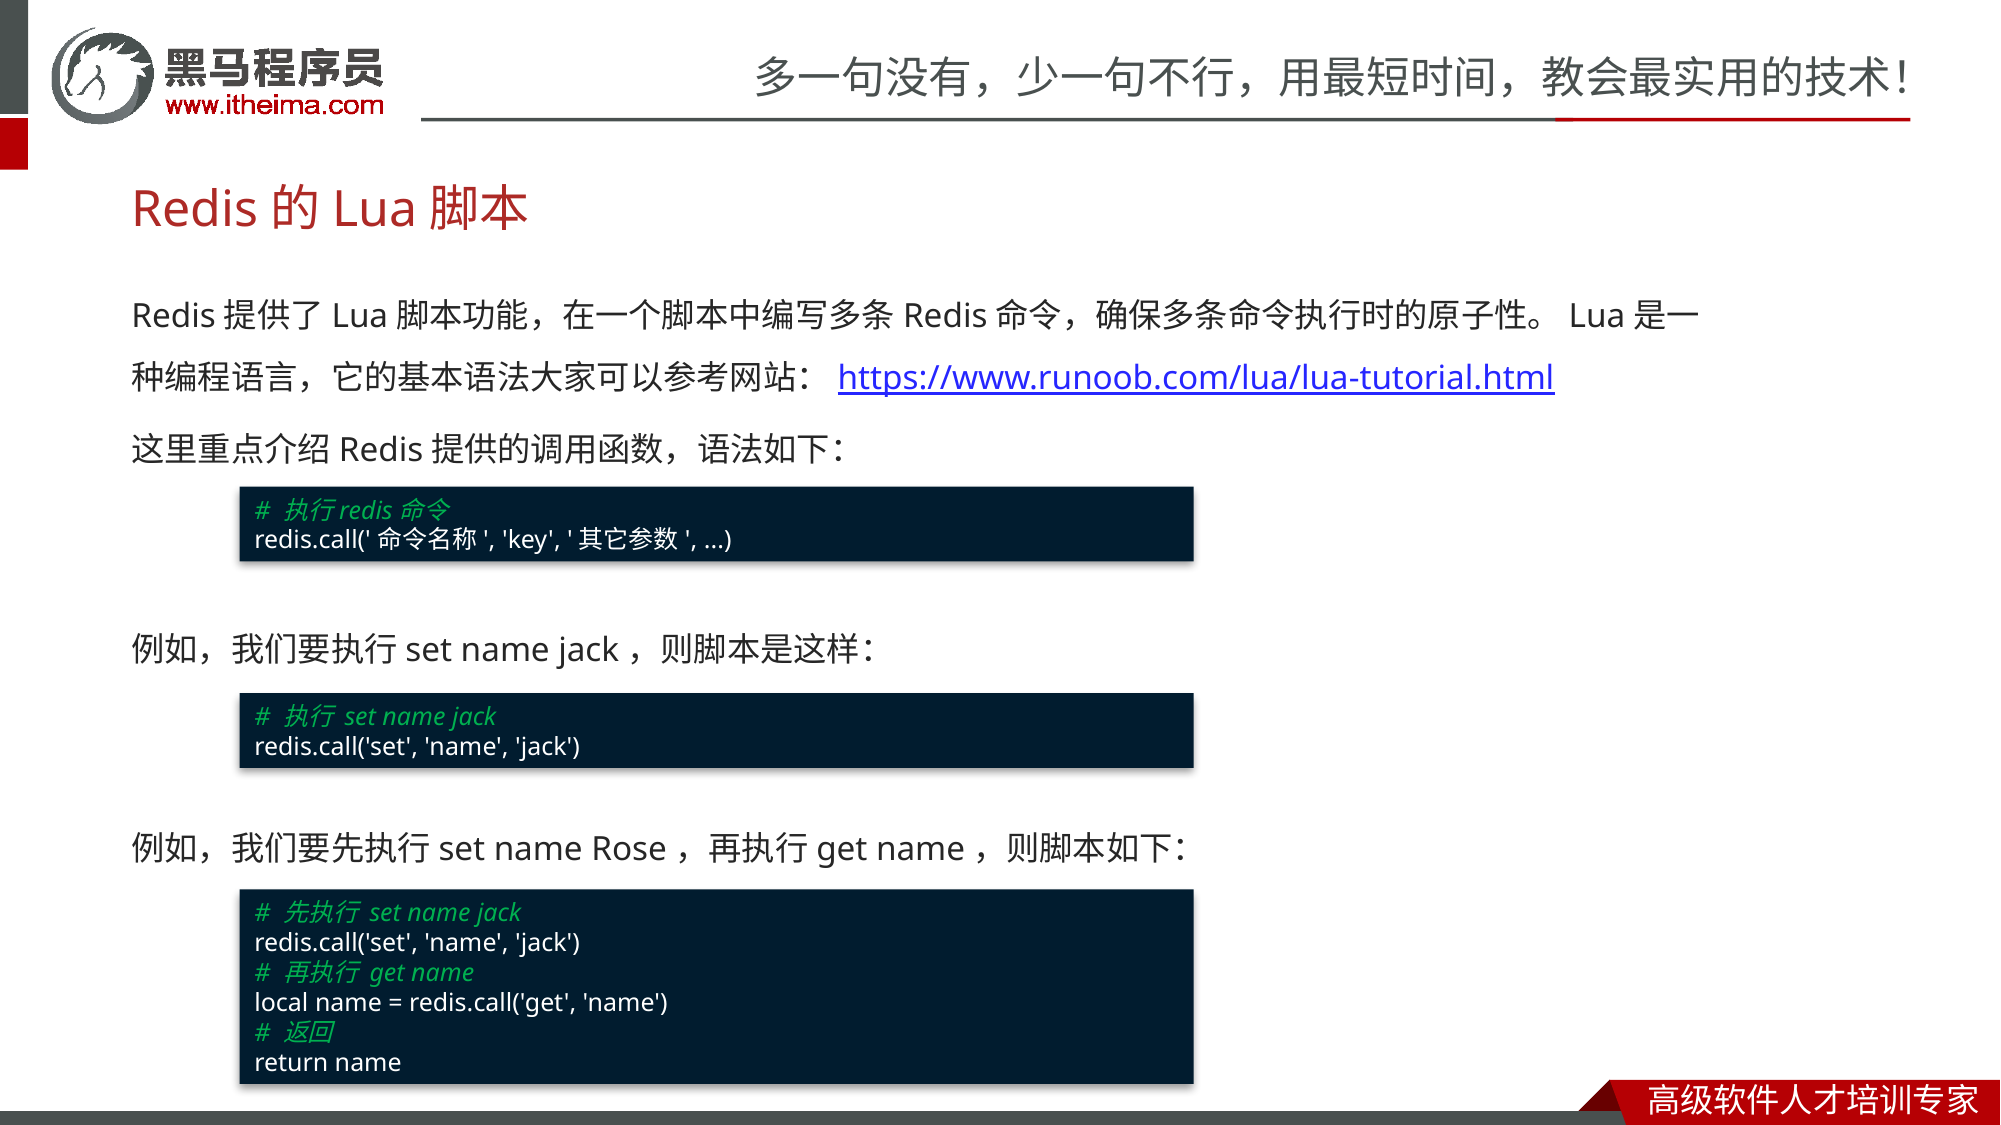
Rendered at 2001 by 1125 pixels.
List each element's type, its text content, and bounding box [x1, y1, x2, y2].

text_box Redis的Lua脚本 [116, 169, 1872, 245]
list Redis提供了Lua脚本功能，在一个脚本中编写多条Redis命令，确保多条命令执行时的原子性。Lua是一种编程语言，它的基本语法大家可以参考网站：https://www.runoob.com/lua/lua-tutorial.html 这里重点介绍Redis提供的调用函数，语法如下： 例如，我们要执行set name jack，则脚本是这样： 例如，我们要先执行set name Rose，再执行get name，则脚本如下： [116, 266, 1718, 900]
text_box # 执行redis命令 redis.call('命令名称', 'key', '其它参数', ...) [239, 486, 1194, 562]
text_box # 执行 set name jack redis.call('set', 'name', 'jack') [239, 693, 1194, 768]
picture [50, 26, 384, 125]
text_box # 先执行 set name jack redis.call('set', 'name', 'jack') # 再执行 get name local name = redis.call('get', 'name') # 返回 return name [239, 889, 1194, 1084]
